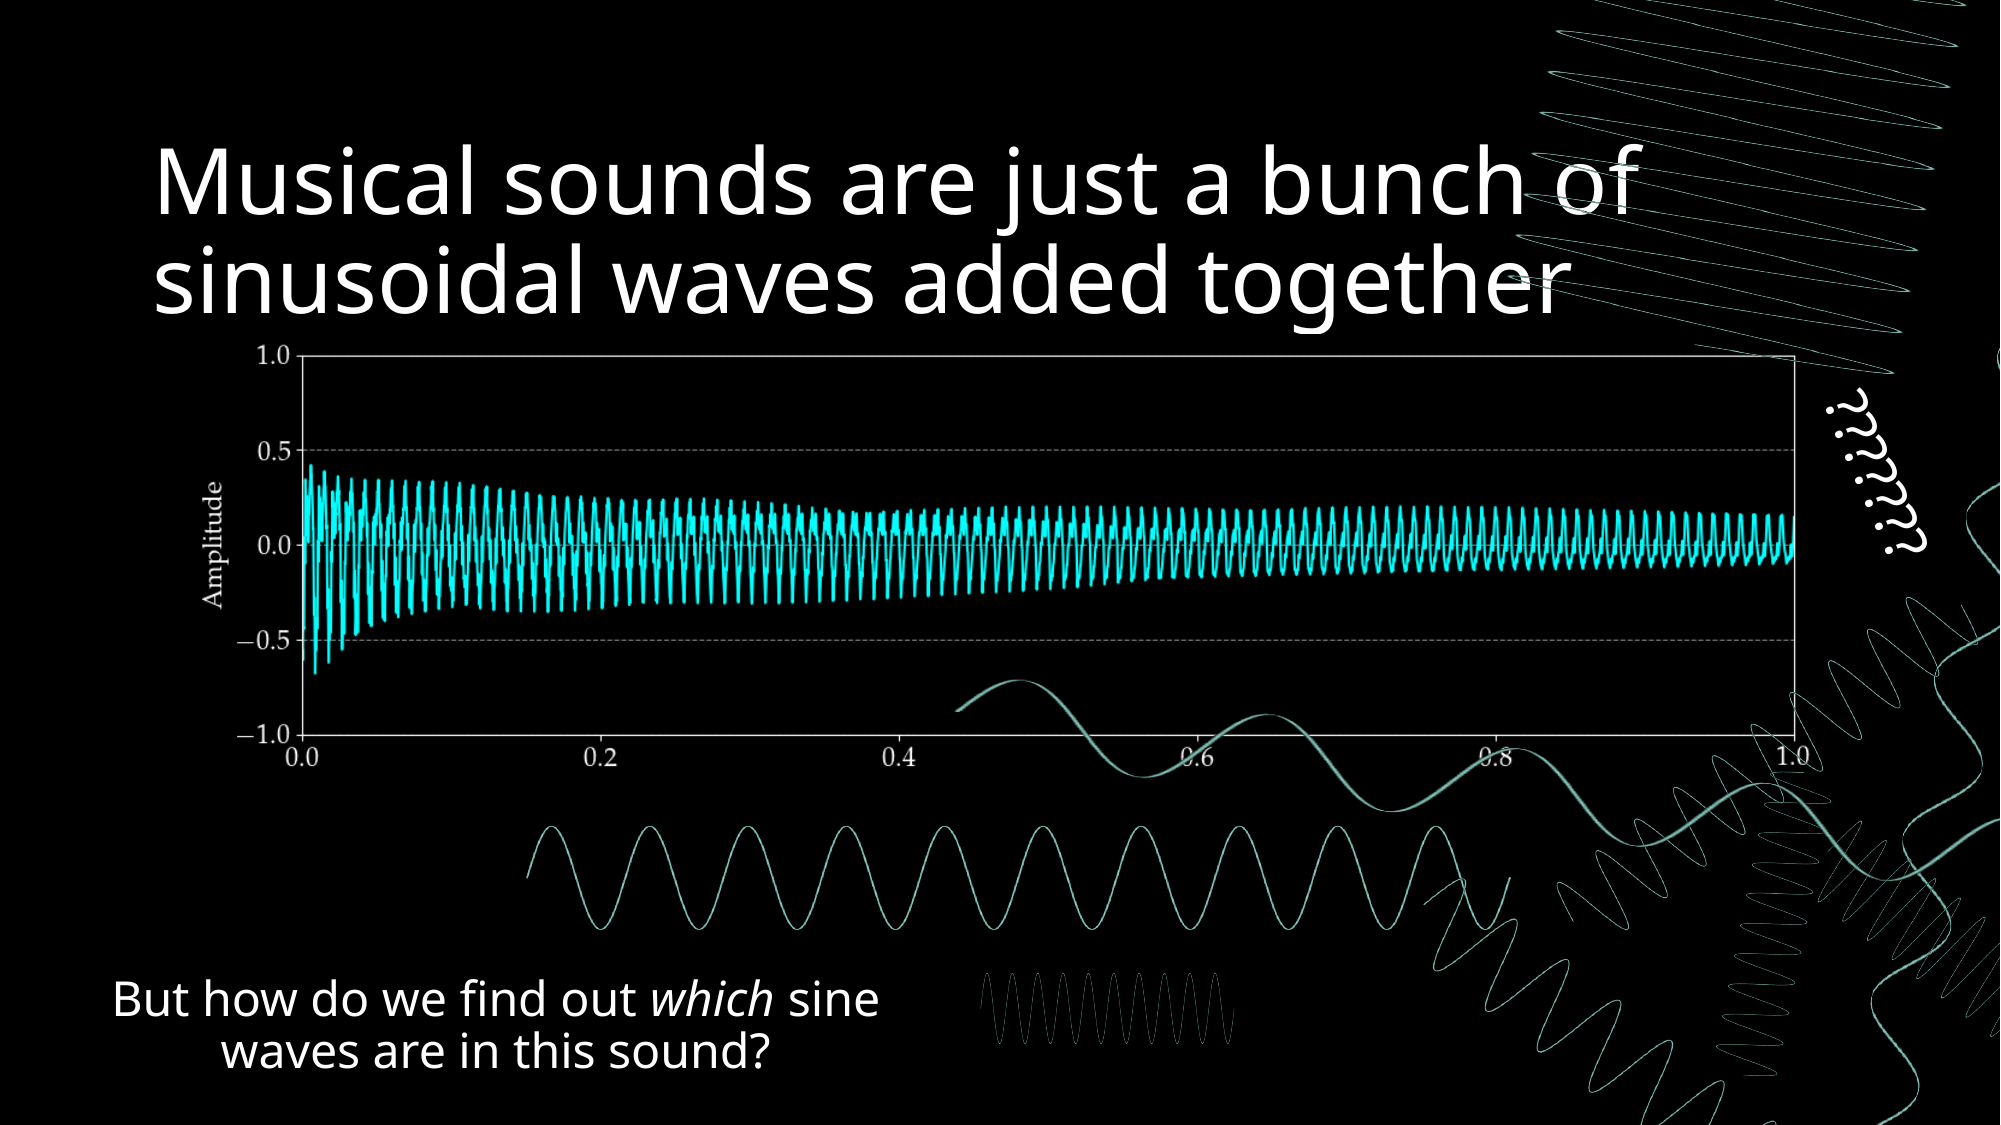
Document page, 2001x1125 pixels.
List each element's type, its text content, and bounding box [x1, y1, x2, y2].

text_box ??????? [1823, 352, 1983, 660]
text_box But how do we find out which sine waves are in this sound? [55, 966, 936, 1087]
title Musical sounds are just a bunch of sinusoidal waves added together [137, 125, 1517, 343]
picture [177, 0, 2000, 1125]
